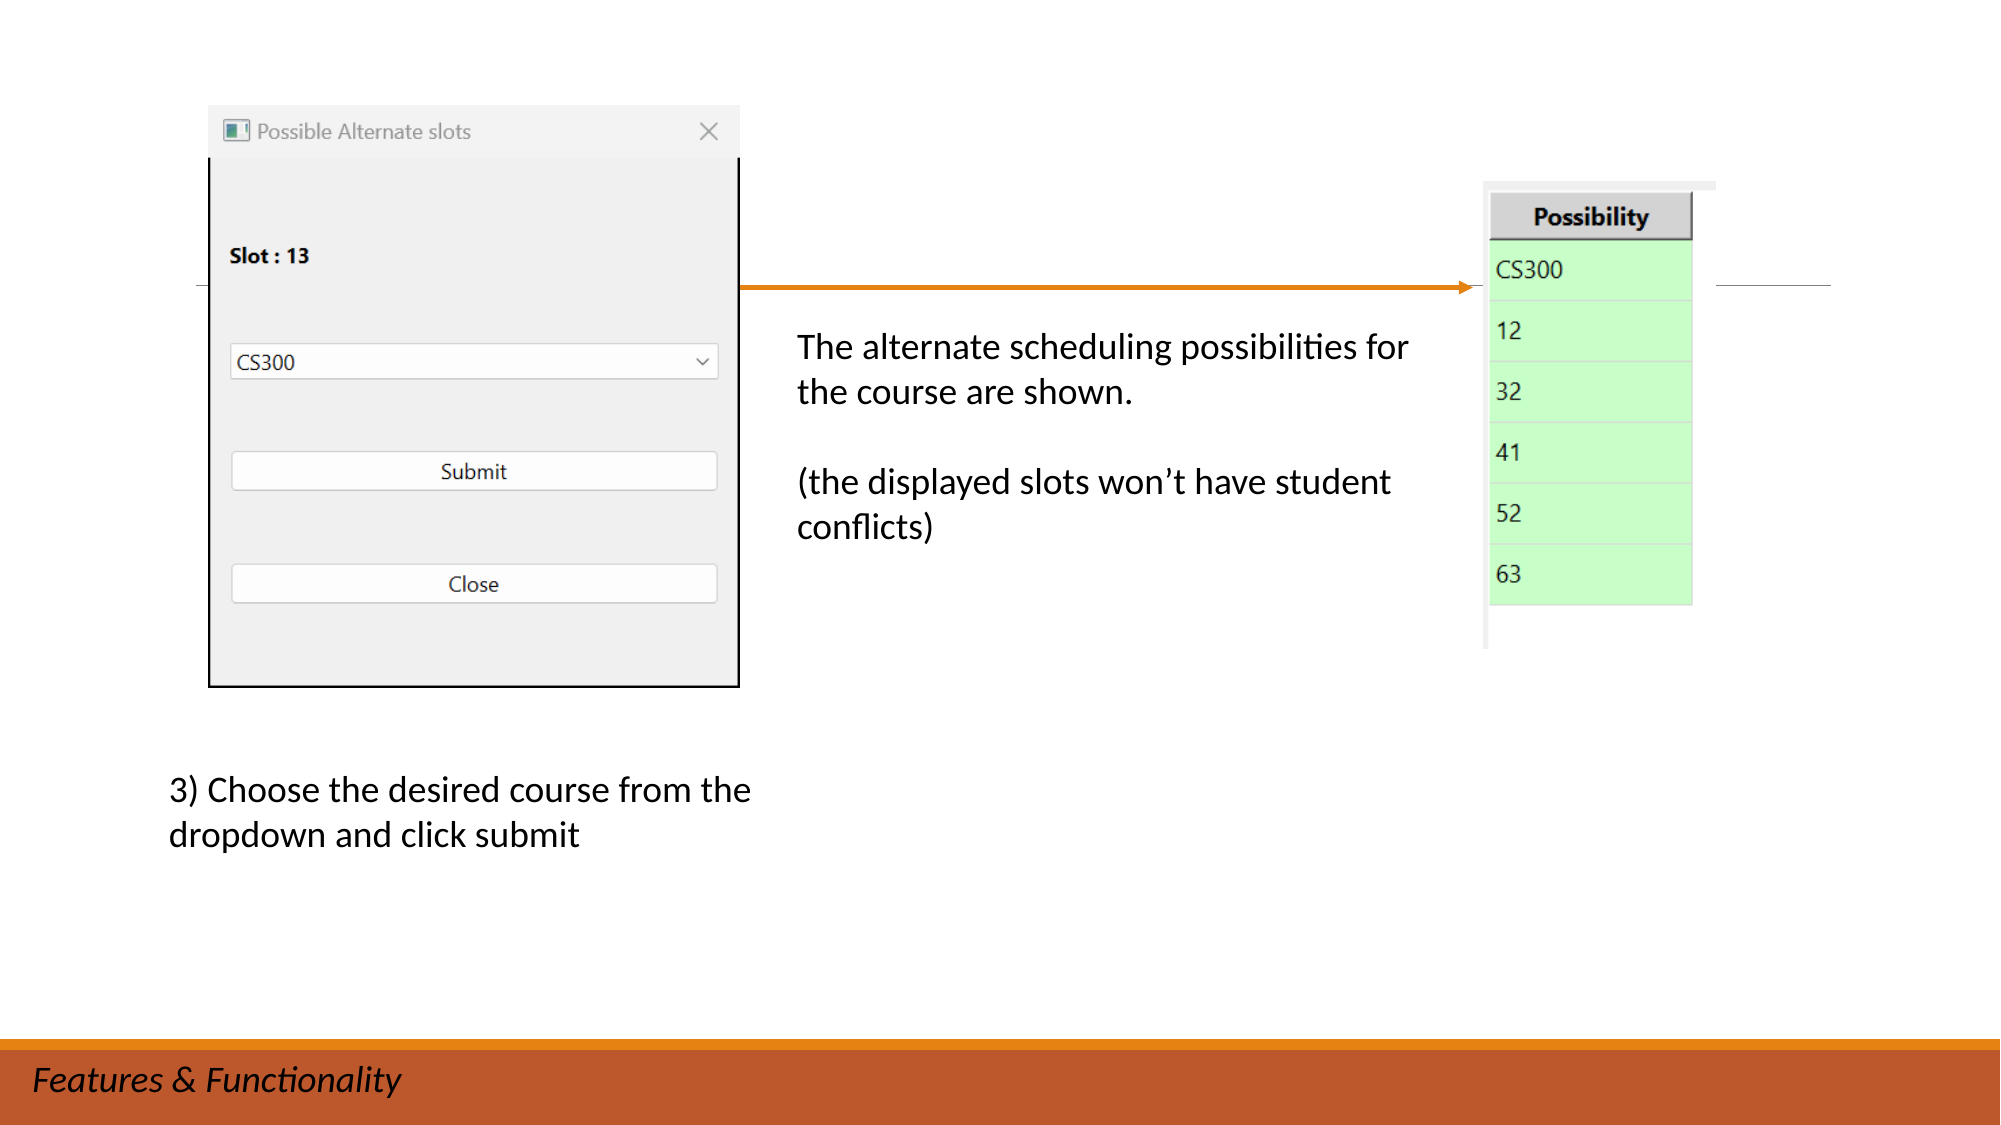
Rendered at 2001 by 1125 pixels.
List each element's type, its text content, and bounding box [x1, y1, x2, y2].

text_box Features & Functionality [17, 1047, 424, 1108]
picture [1482, 180, 1717, 650]
picture [207, 105, 741, 688]
text_box The alternate scheduling possibilities for the course are shown. (the displayed slots won’t have student conflicts) [782, 314, 1445, 555]
text_box 3) Choose the desired course from the dropdown and click submit [154, 757, 892, 862]
